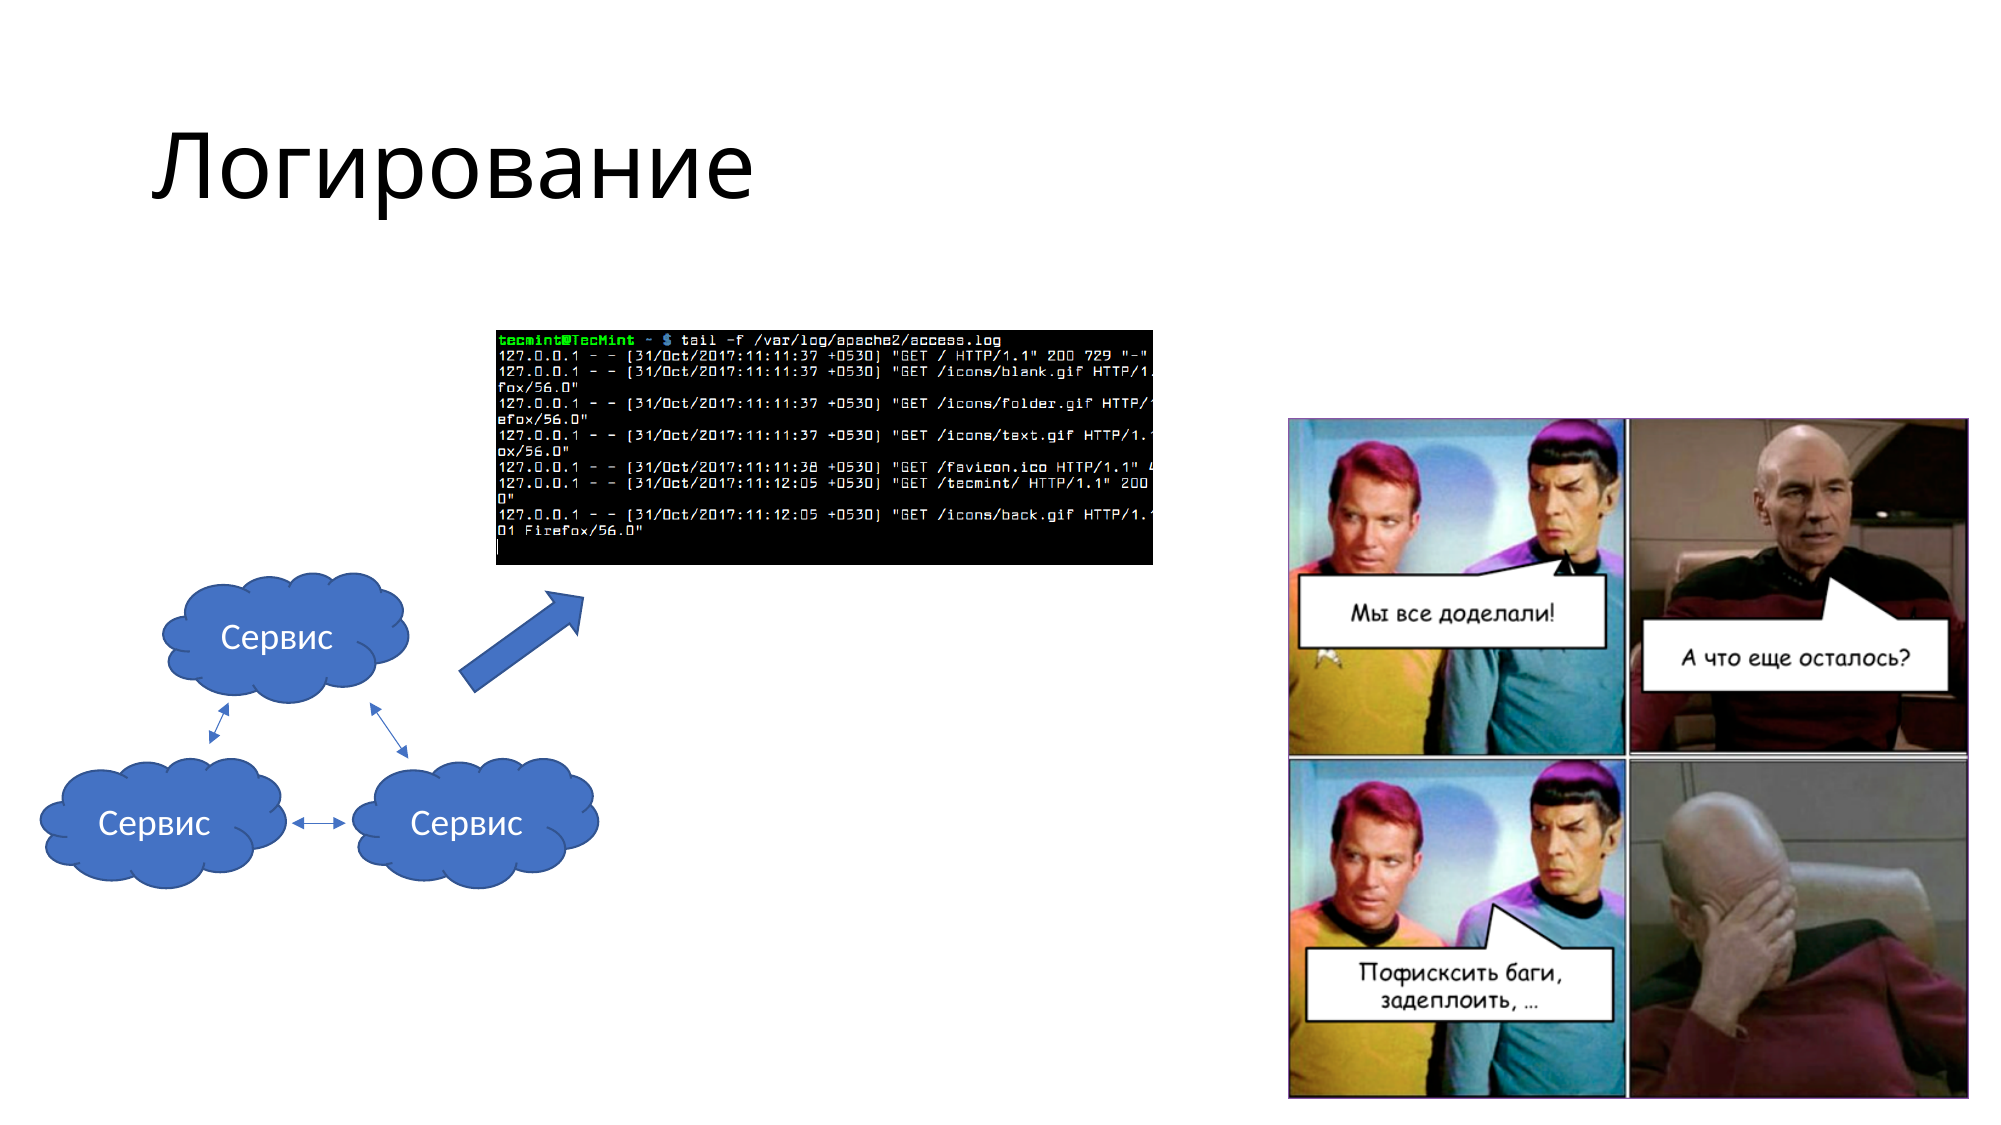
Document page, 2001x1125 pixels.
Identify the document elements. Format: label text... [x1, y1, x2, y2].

text_box Сервис [39, 757, 287, 890]
title Логирование [137, 59, 1863, 278]
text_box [209, 702, 229, 744]
text_box Сервис [351, 757, 600, 890]
text_box Сервис [162, 572, 410, 704]
text_box [458, 590, 585, 694]
picture [496, 330, 1153, 565]
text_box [369, 702, 409, 759]
picture [1288, 418, 1969, 1099]
